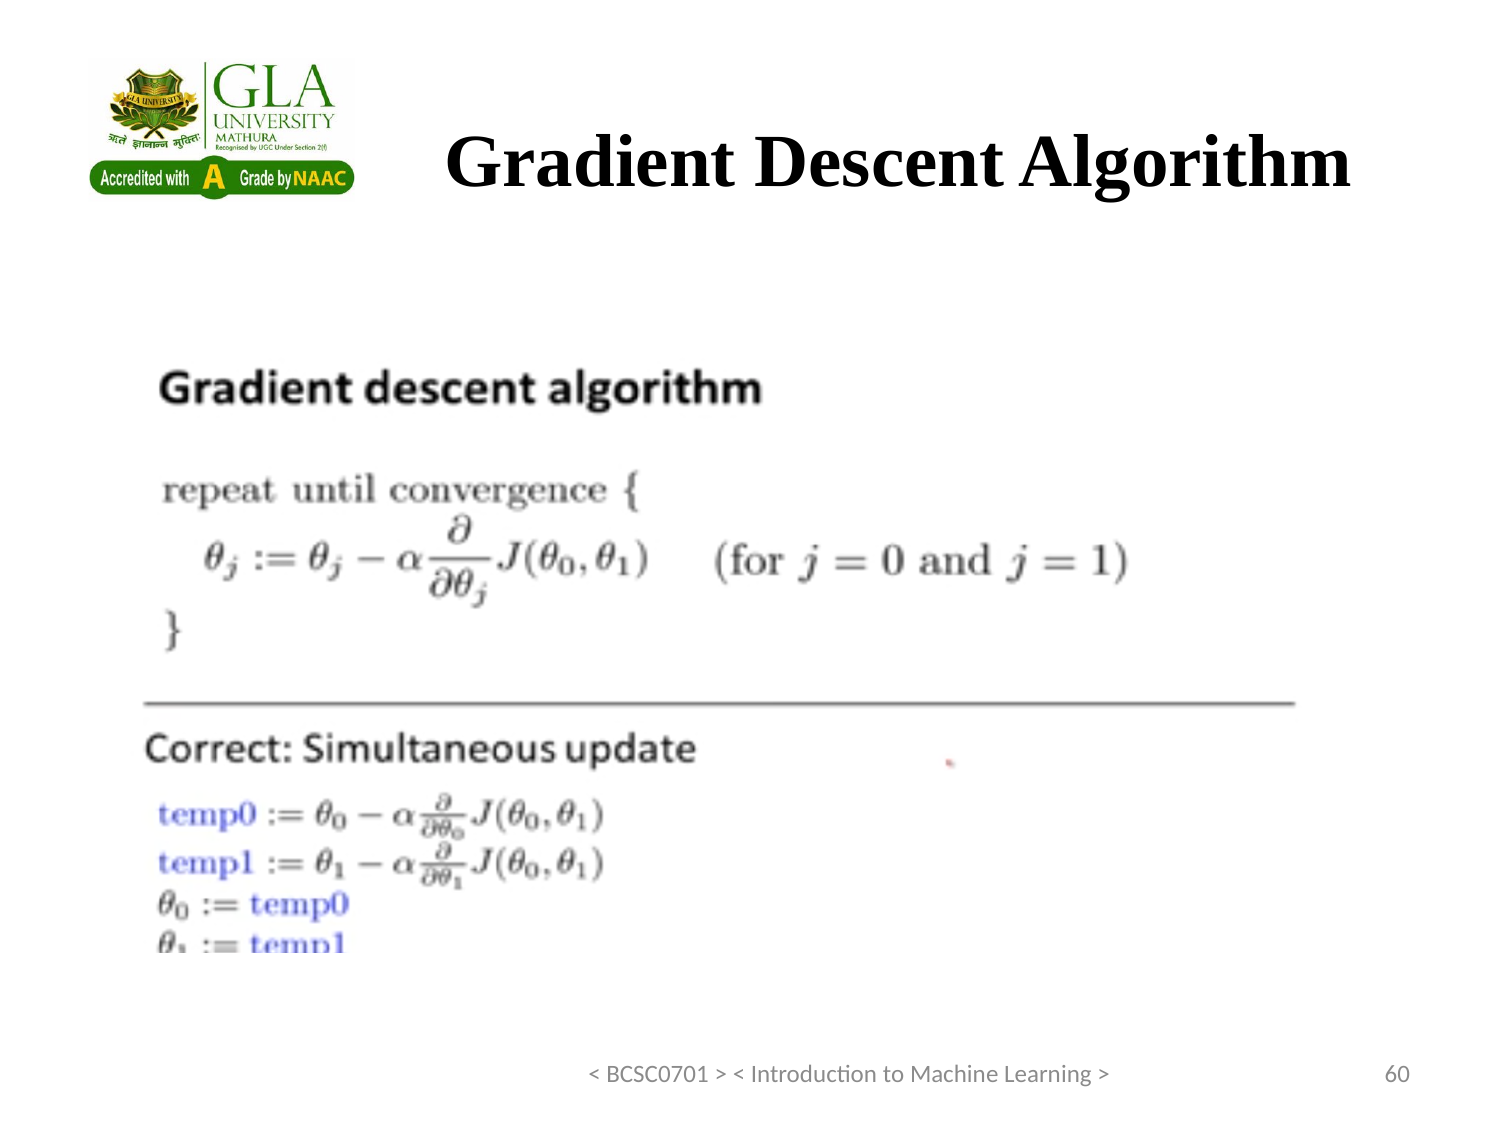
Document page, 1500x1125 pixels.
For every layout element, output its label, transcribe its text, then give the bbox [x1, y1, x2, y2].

title Gradient Descent Algorithm [371, 45, 1425, 268]
footer < BCSC0701 > < Introduction to Machine Learning > [512, 1042, 1074, 1103]
picture [88, 58, 355, 202]
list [74, 309, 1400, 953]
slide_number 60 [1074, 1042, 1425, 1103]
